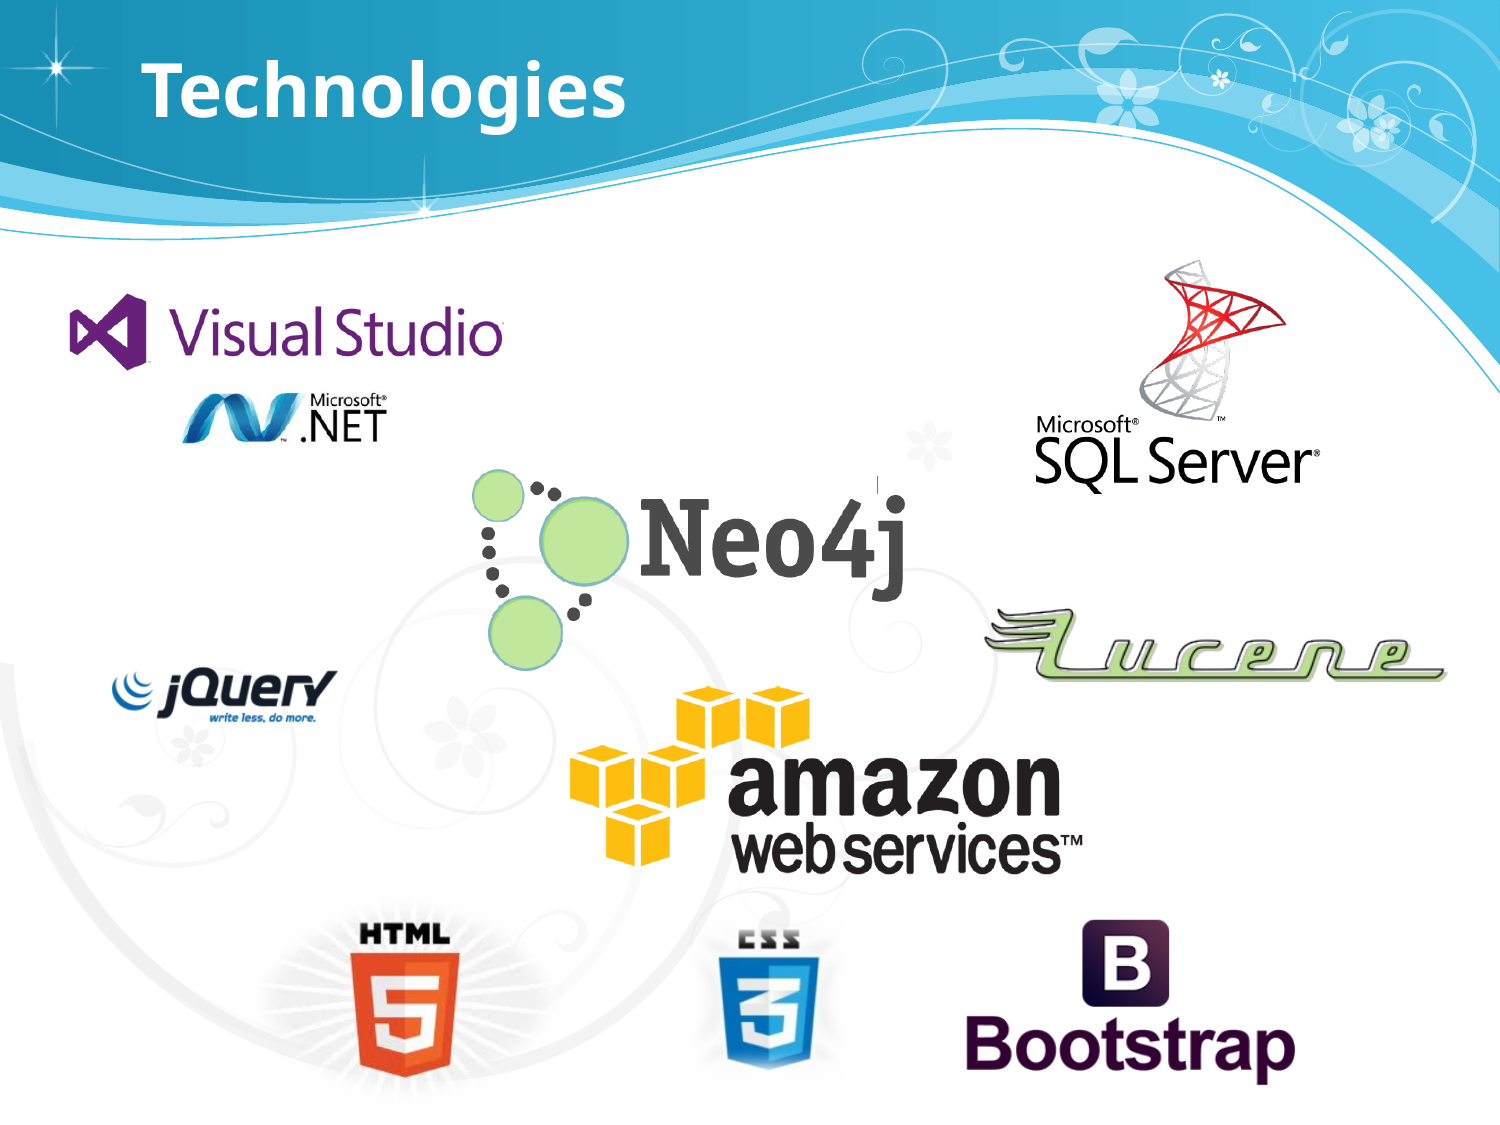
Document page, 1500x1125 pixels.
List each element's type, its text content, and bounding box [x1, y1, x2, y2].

picture [917, 902, 1349, 1102]
picture [62, 288, 515, 446]
picture [0, 0, 112, 138]
picture [362, 163, 487, 275]
picture [685, 916, 852, 1083]
picture [463, 257, 1449, 885]
picture [245, 890, 568, 1109]
picture [112, 582, 338, 808]
title Technologies [125, 12, 1388, 163]
